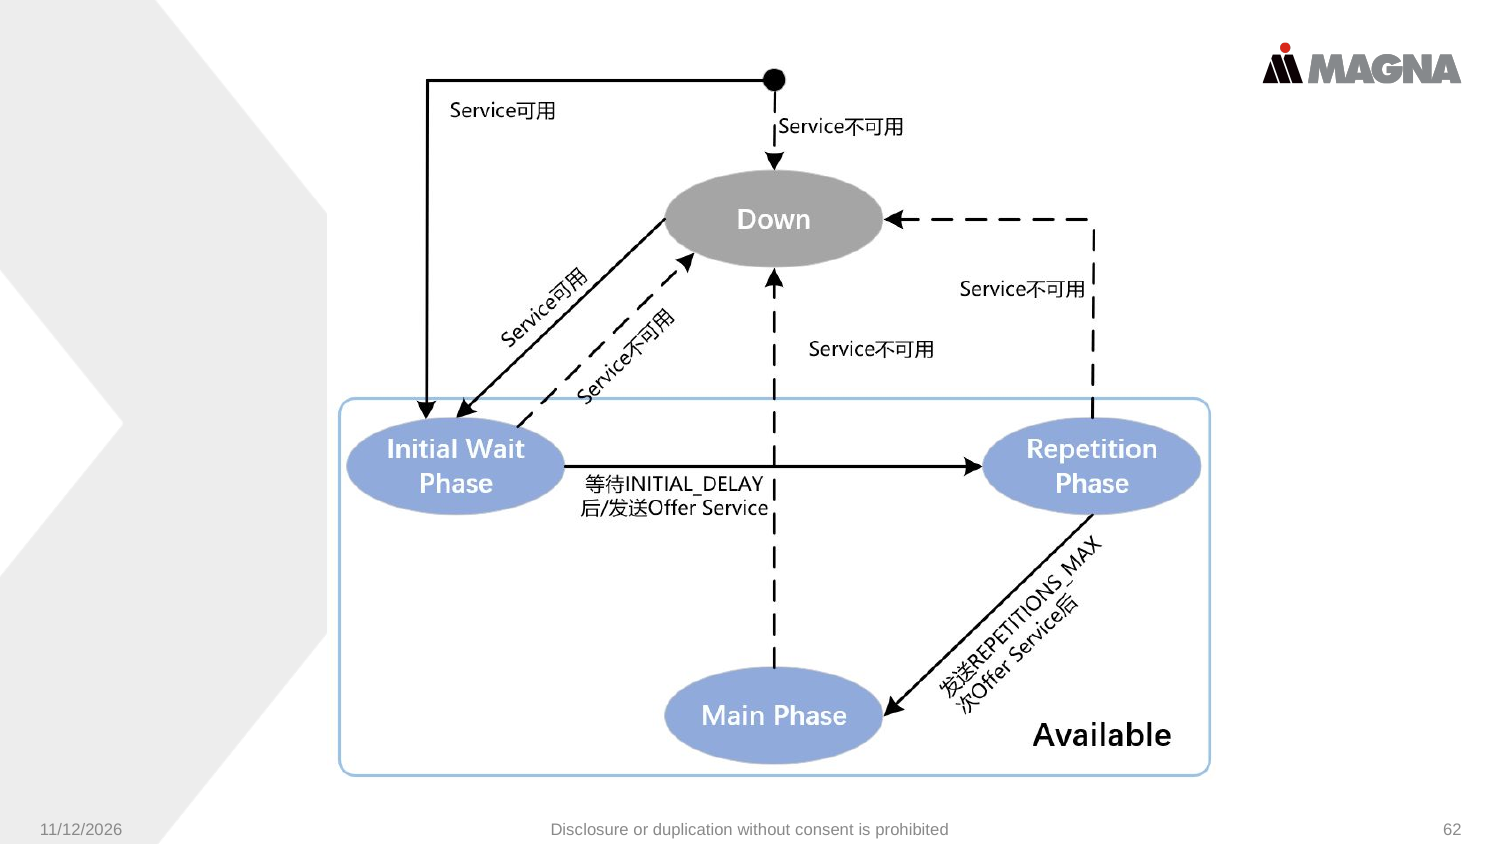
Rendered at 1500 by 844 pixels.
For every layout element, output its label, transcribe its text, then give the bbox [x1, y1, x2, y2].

slide_number 62 [1251, 817, 1477, 841]
footer Disclosure or duplication without consent is prohibited [262, 817, 1238, 841]
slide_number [24, 817, 250, 841]
picture [1260, 40, 1464, 86]
picture [327, 63, 1216, 781]
